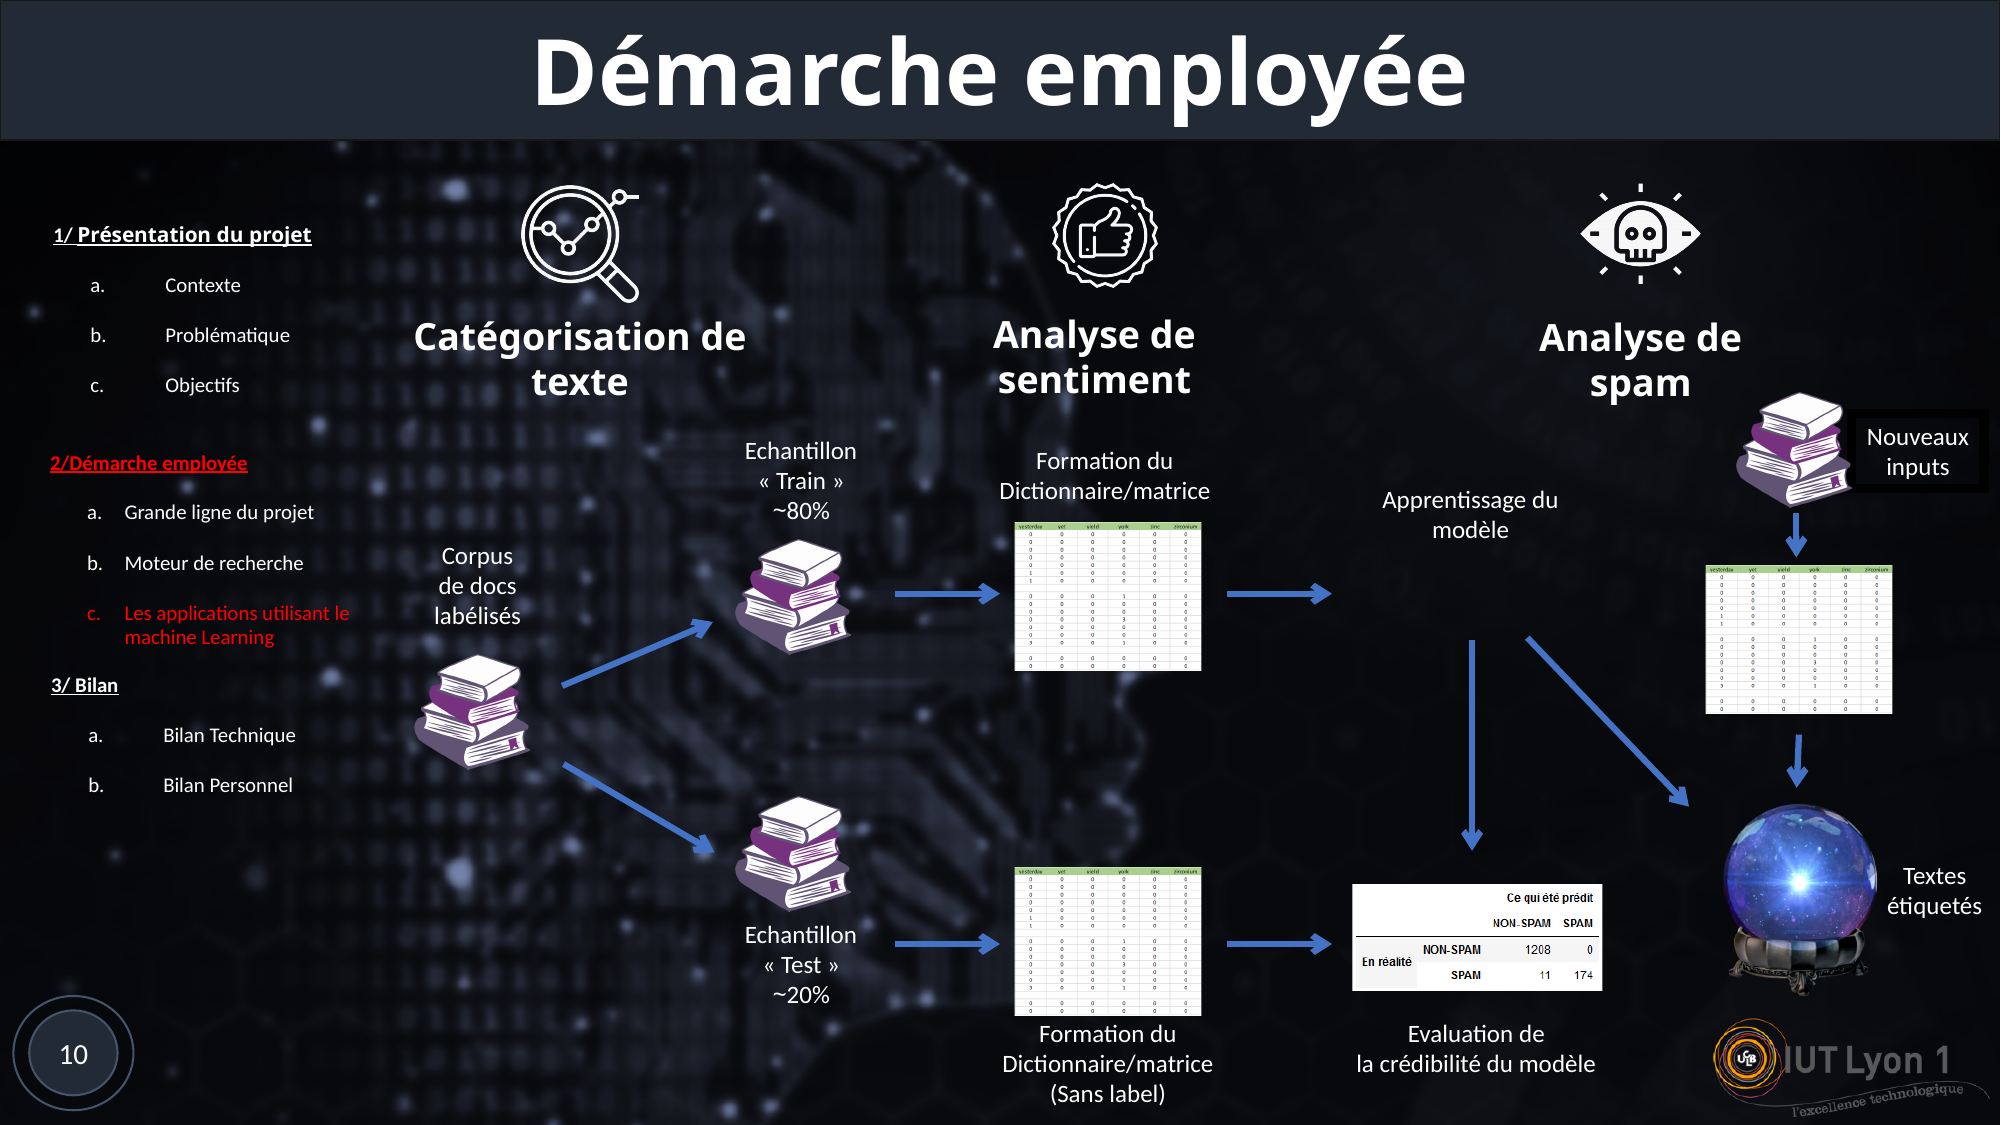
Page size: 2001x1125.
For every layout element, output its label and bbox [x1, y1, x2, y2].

text_box [563, 764, 715, 853]
picture [0, 0, 2000, 1125]
text_box [13, 995, 134, 1111]
text_box [562, 621, 713, 686]
text_box [1527, 637, 1690, 807]
